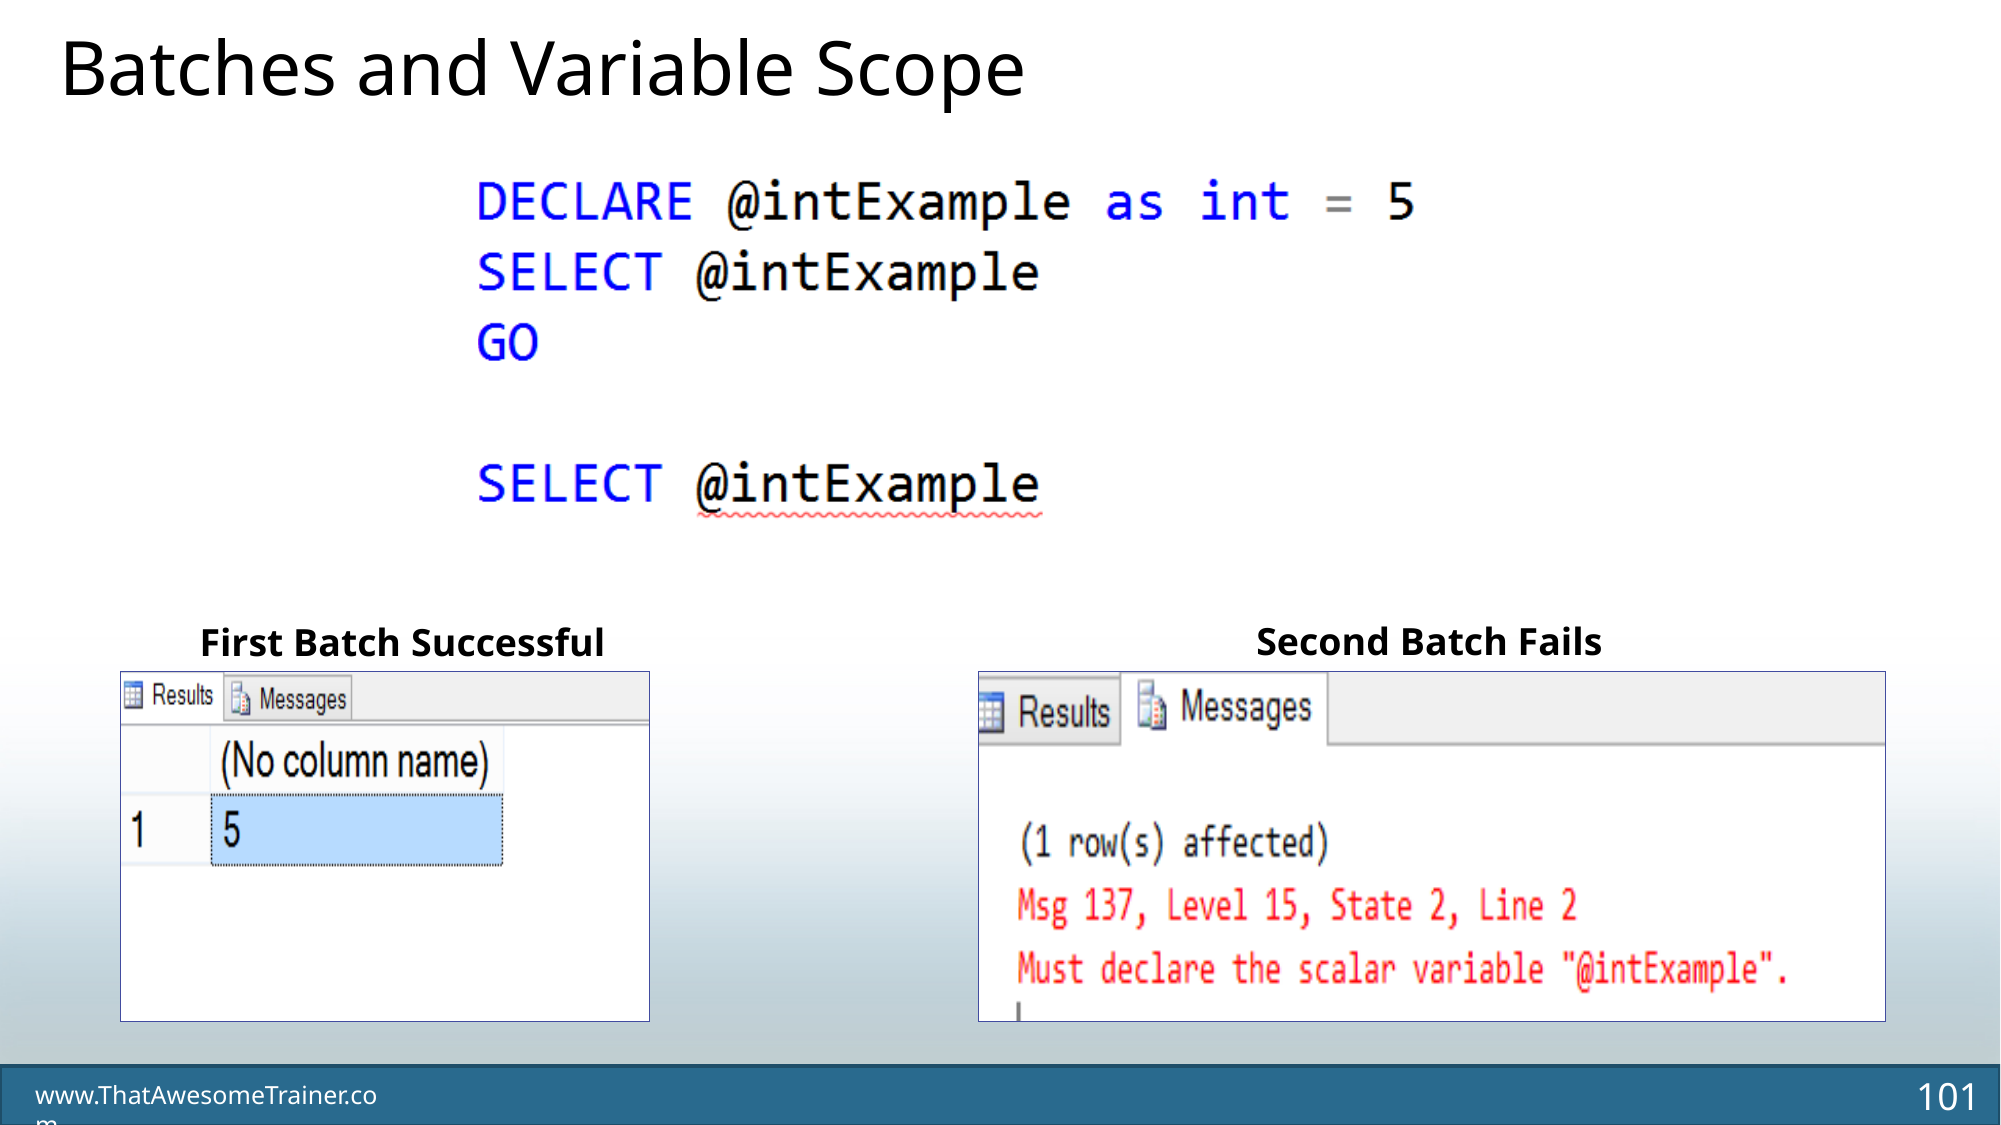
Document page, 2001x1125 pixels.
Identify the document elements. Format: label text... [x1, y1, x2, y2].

picture [0, 0, 2001, 1064]
text_box Batches and Variable Scope [44, 30, 1845, 218]
text_box First Batch Successful [184, 611, 650, 671]
text_box Second Batch Fails [1241, 611, 1707, 670]
